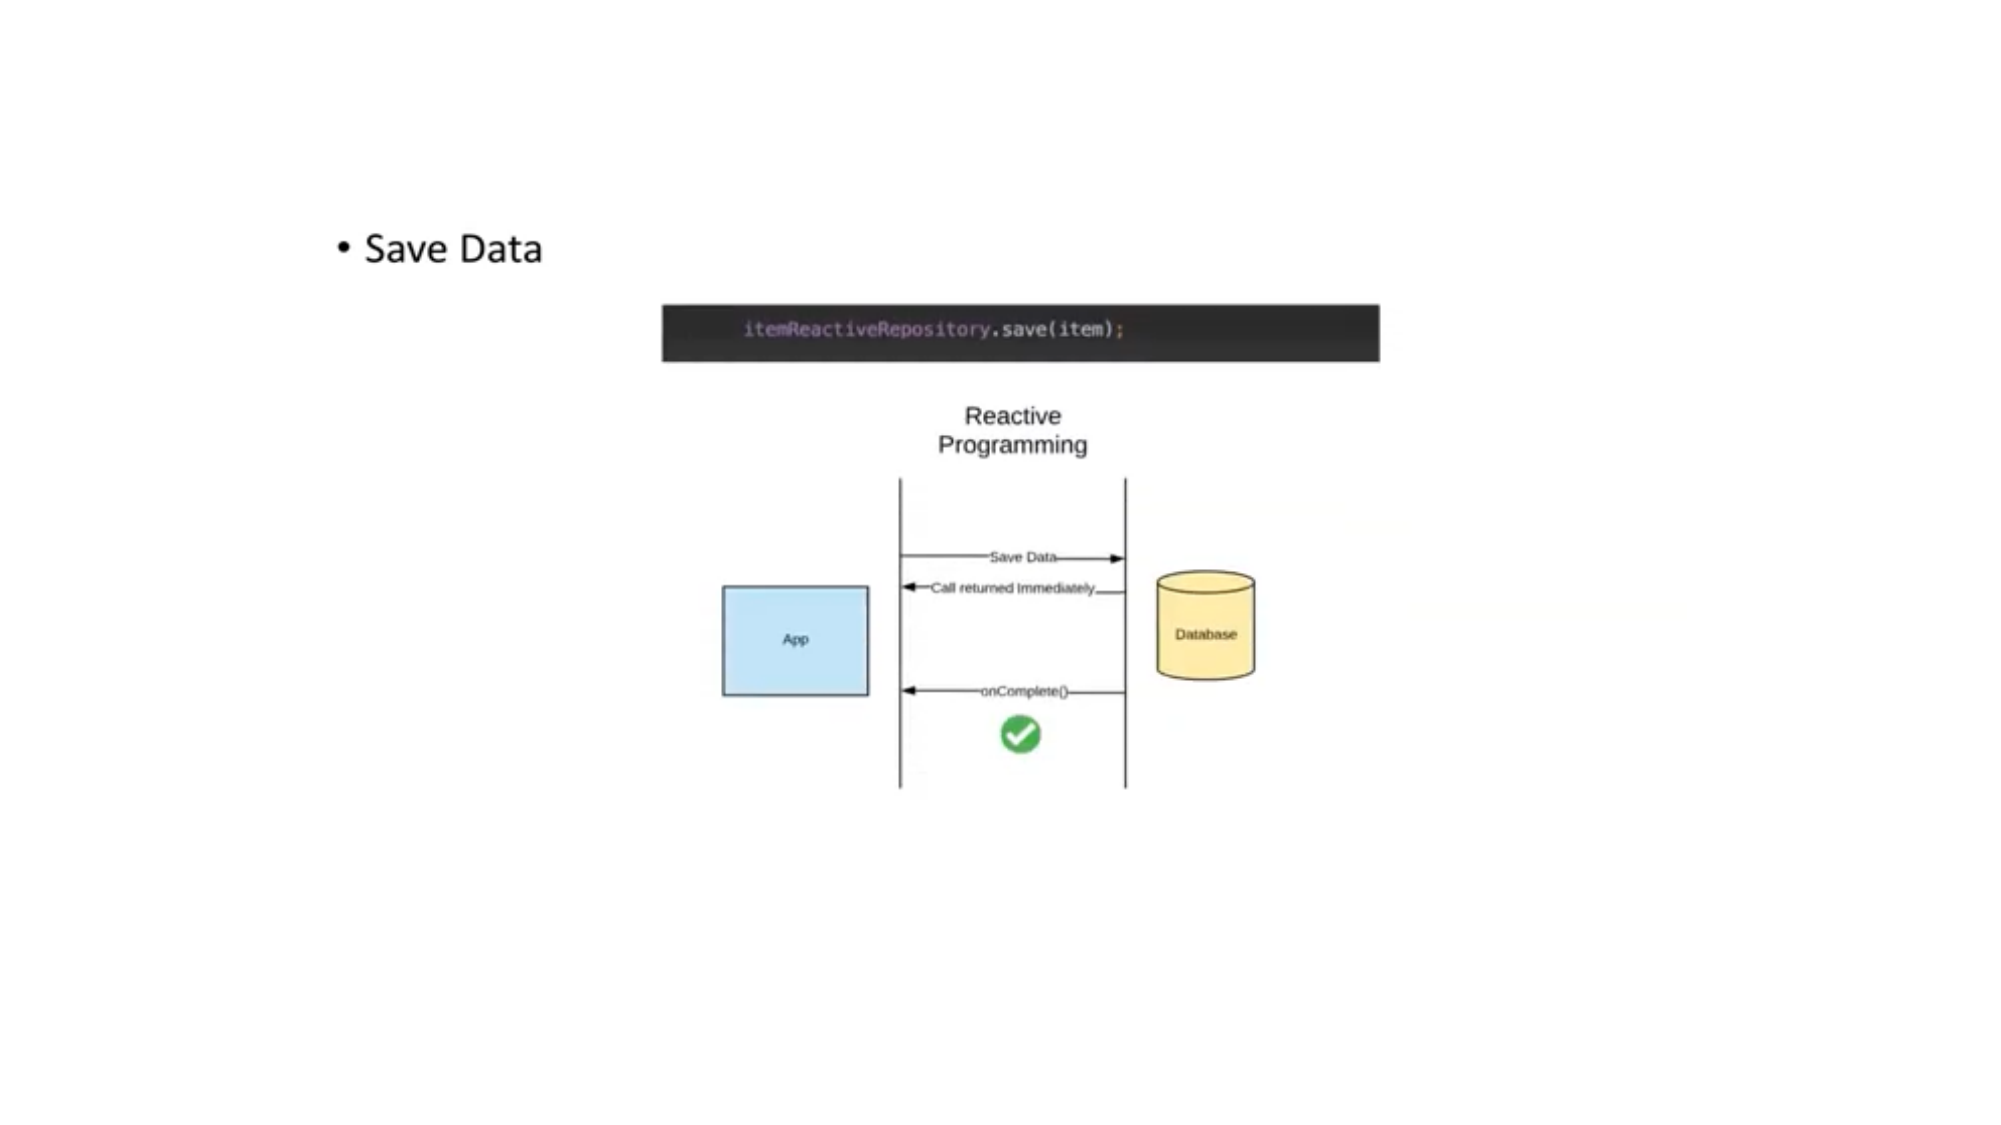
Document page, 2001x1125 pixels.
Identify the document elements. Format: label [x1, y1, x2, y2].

picture [291, 195, 1687, 811]
